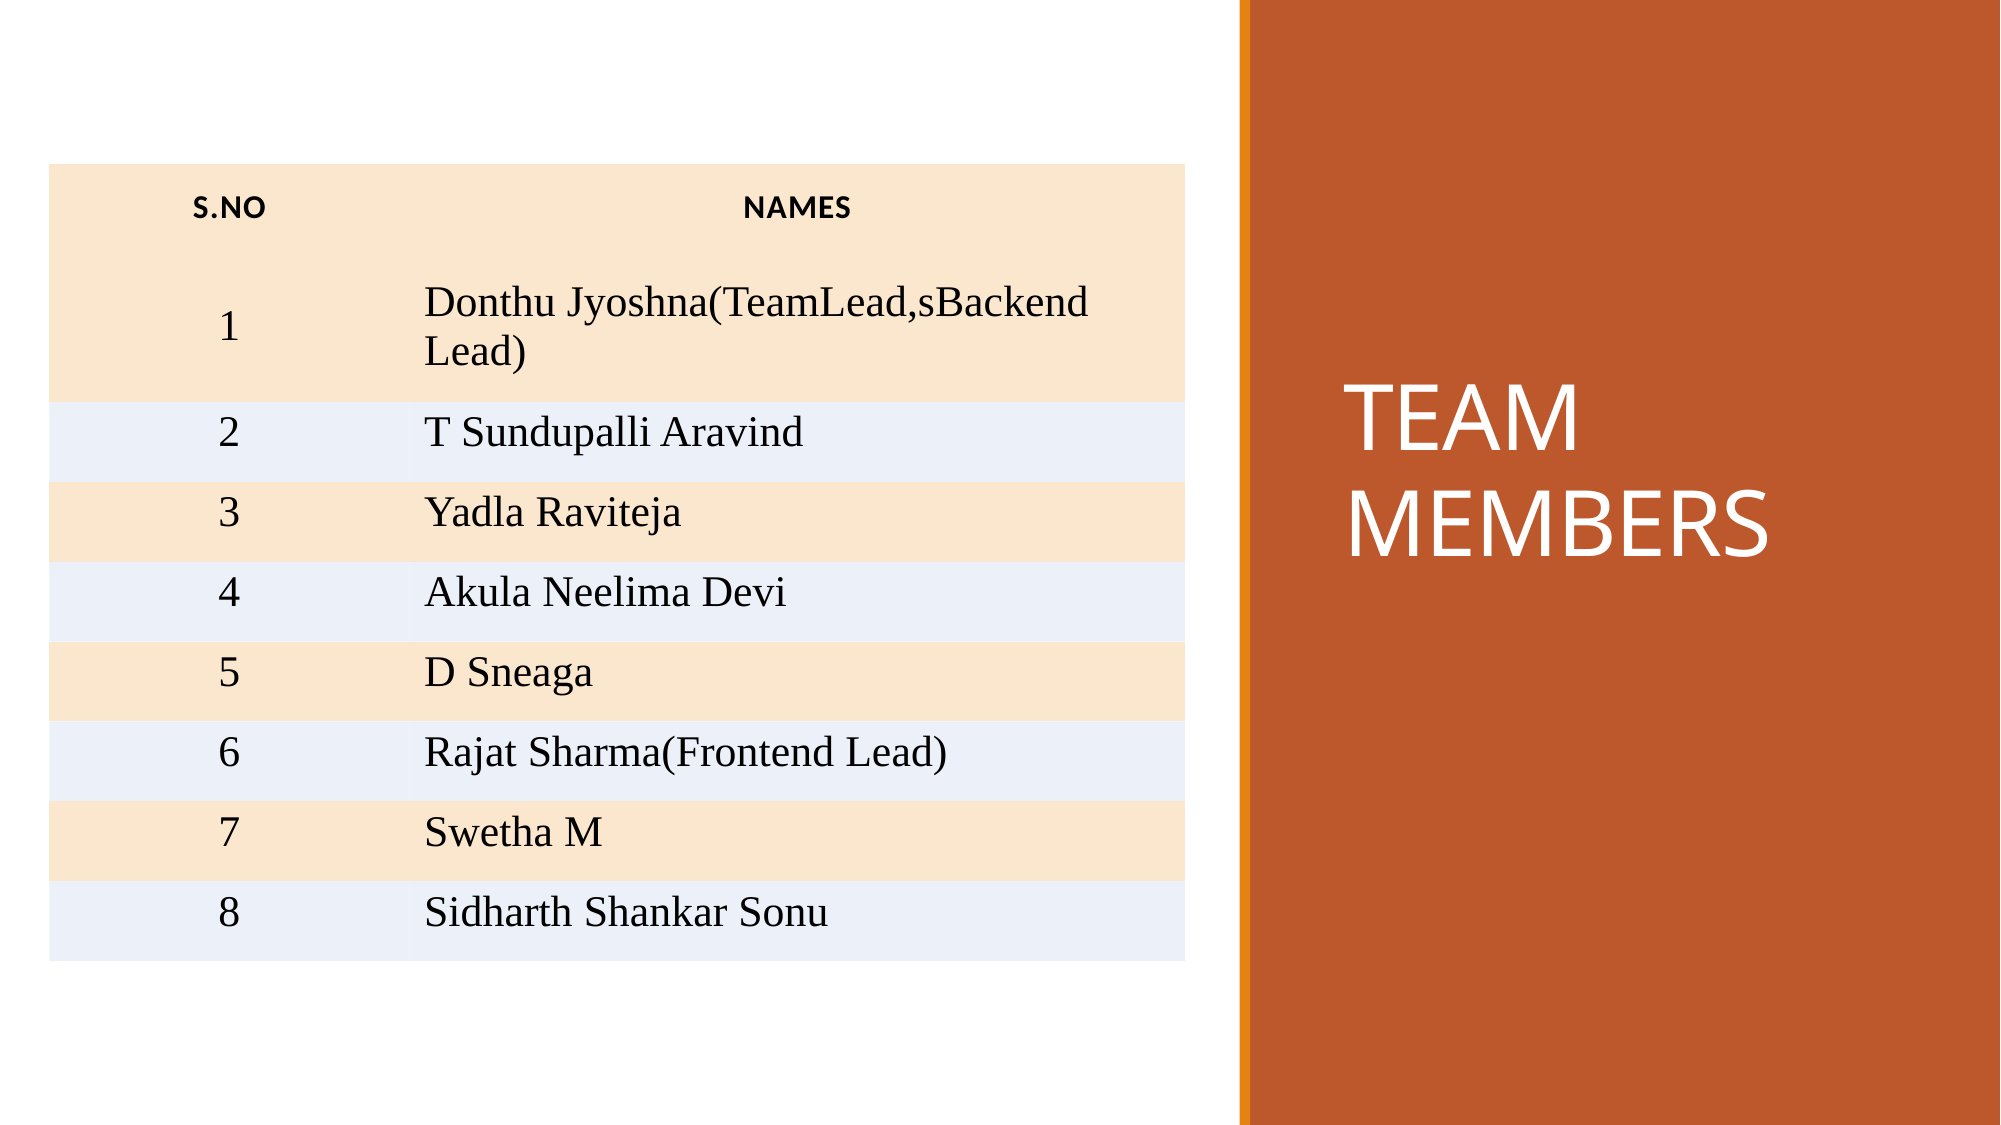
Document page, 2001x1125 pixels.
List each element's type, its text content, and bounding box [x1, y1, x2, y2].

table_cell 1 [49, 270, 409, 402]
table_cell 8 [49, 881, 409, 961]
table_cell D Sneaga [409, 642, 1185, 710]
table_cell Akula Neelima Devi [409, 562, 1185, 642]
table_cell 7 [49, 801, 409, 881]
table_cell 5 [49, 642, 409, 721]
text_box [1238, 723, 1251, 1125]
text_box [1238, 0, 1251, 710]
table_cell Yadla Raviteja [409, 482, 1185, 562]
text_box [1251, 0, 2000, 1125]
text_box TEAM MEMBERS [1328, 104, 1929, 585]
table_cell Swetha M [409, 801, 1185, 881]
table_cell 3 [49, 482, 409, 562]
table_cell 4 [49, 562, 409, 642]
table_cell 2 [49, 402, 409, 482]
table_header S.No [49, 164, 409, 270]
table_header Names [409, 164, 1185, 270]
table_cell T Sundupalli Aravind [409, 402, 1185, 482]
table_cell Rajat Sharma(Frontend Lead) [409, 723, 1185, 801]
table_cell 6 [49, 721, 409, 801]
table_cell Donthu Jyoshna(TeamLead,sBackend Lead) [409, 270, 1185, 402]
text_box [0, 0, 1238, 1125]
table_cell Sidharth Shankar Sonu [409, 881, 1185, 961]
